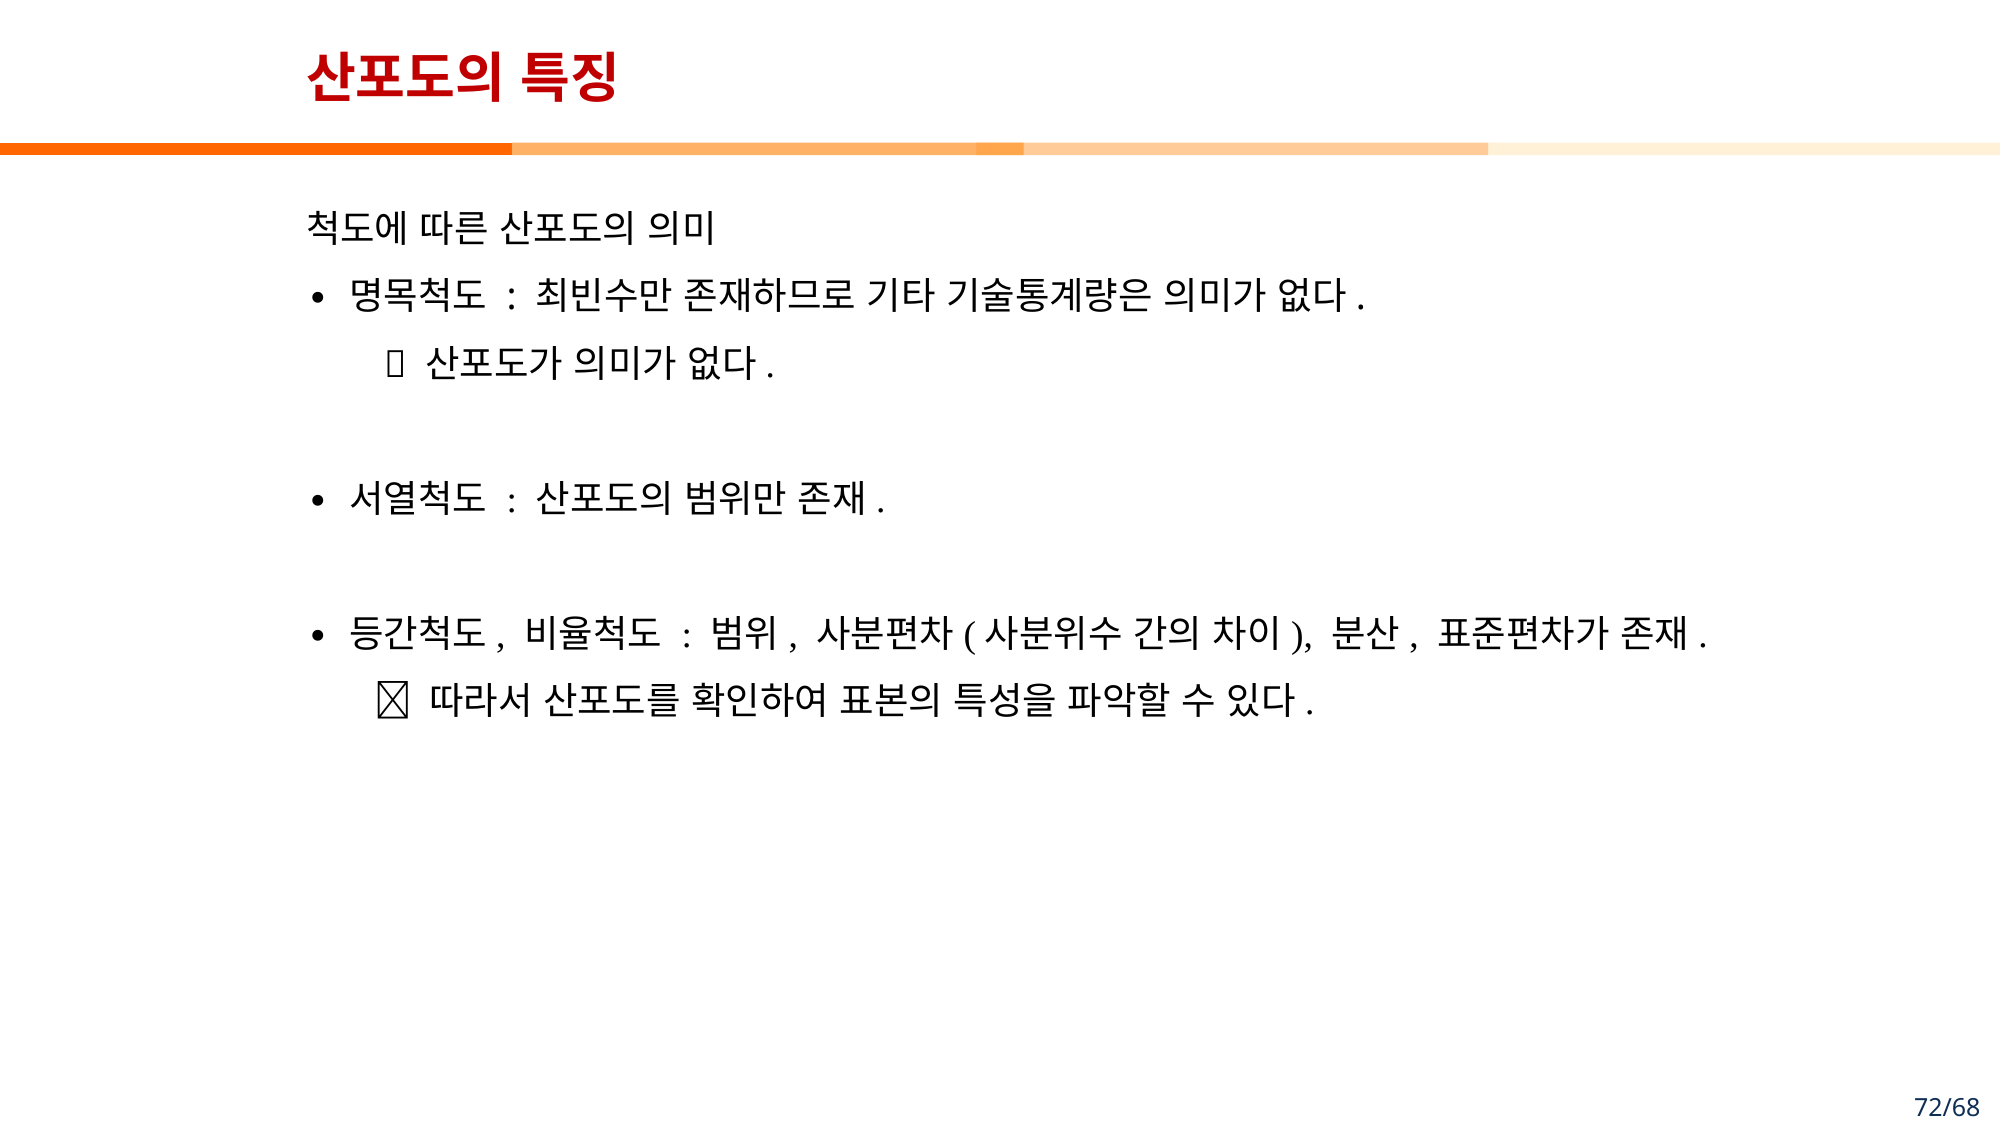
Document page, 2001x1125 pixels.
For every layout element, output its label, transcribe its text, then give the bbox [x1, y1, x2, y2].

list 척도에 따른 산포도의 의미 ∙ 명목척도 : 최빈수만 존재하므로 기타 기술통계량은 의미가 없다.  산포도가 의미가 없다. ∙ 서열척도 : 산포도의 범위만 존재. ∙ 등간척도, 비율척도 : 범위, 사분편차(사분위수 간의 차이), 분산, 표준편차가 존재.  따라서 산포도를 확인하여 표본의 특성을 파악할 수 있다. [291, 174, 1816, 1073]
title 산포도의 특징 [291, 31, 1532, 122]
